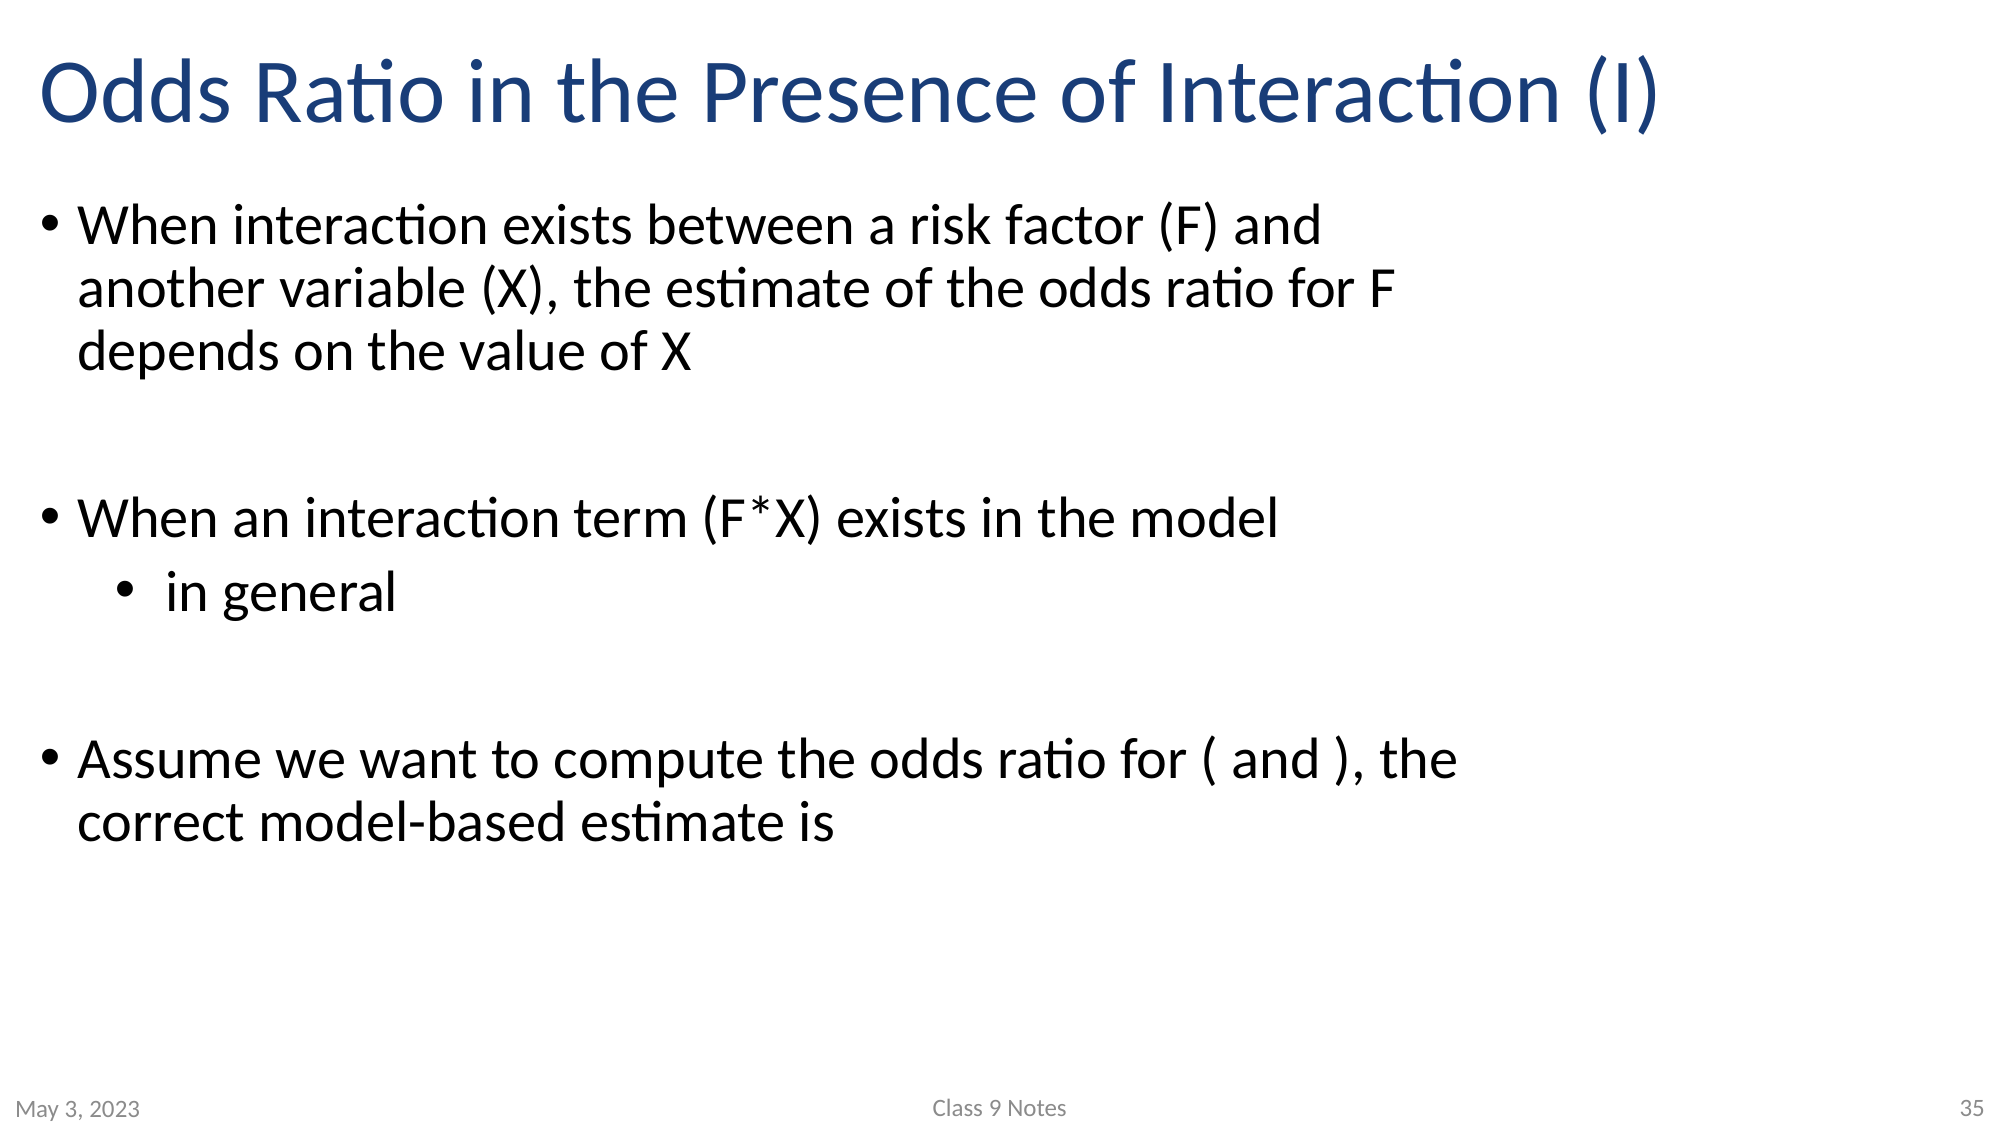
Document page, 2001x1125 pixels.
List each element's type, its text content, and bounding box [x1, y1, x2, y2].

title Odds Ratio in the Presence of Interaction (I) [24, 24, 1975, 163]
footer Class 9 Notes [662, 1087, 1338, 1125]
slide_number 35 [1550, 1087, 2000, 1125]
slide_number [0, 1089, 450, 1125]
